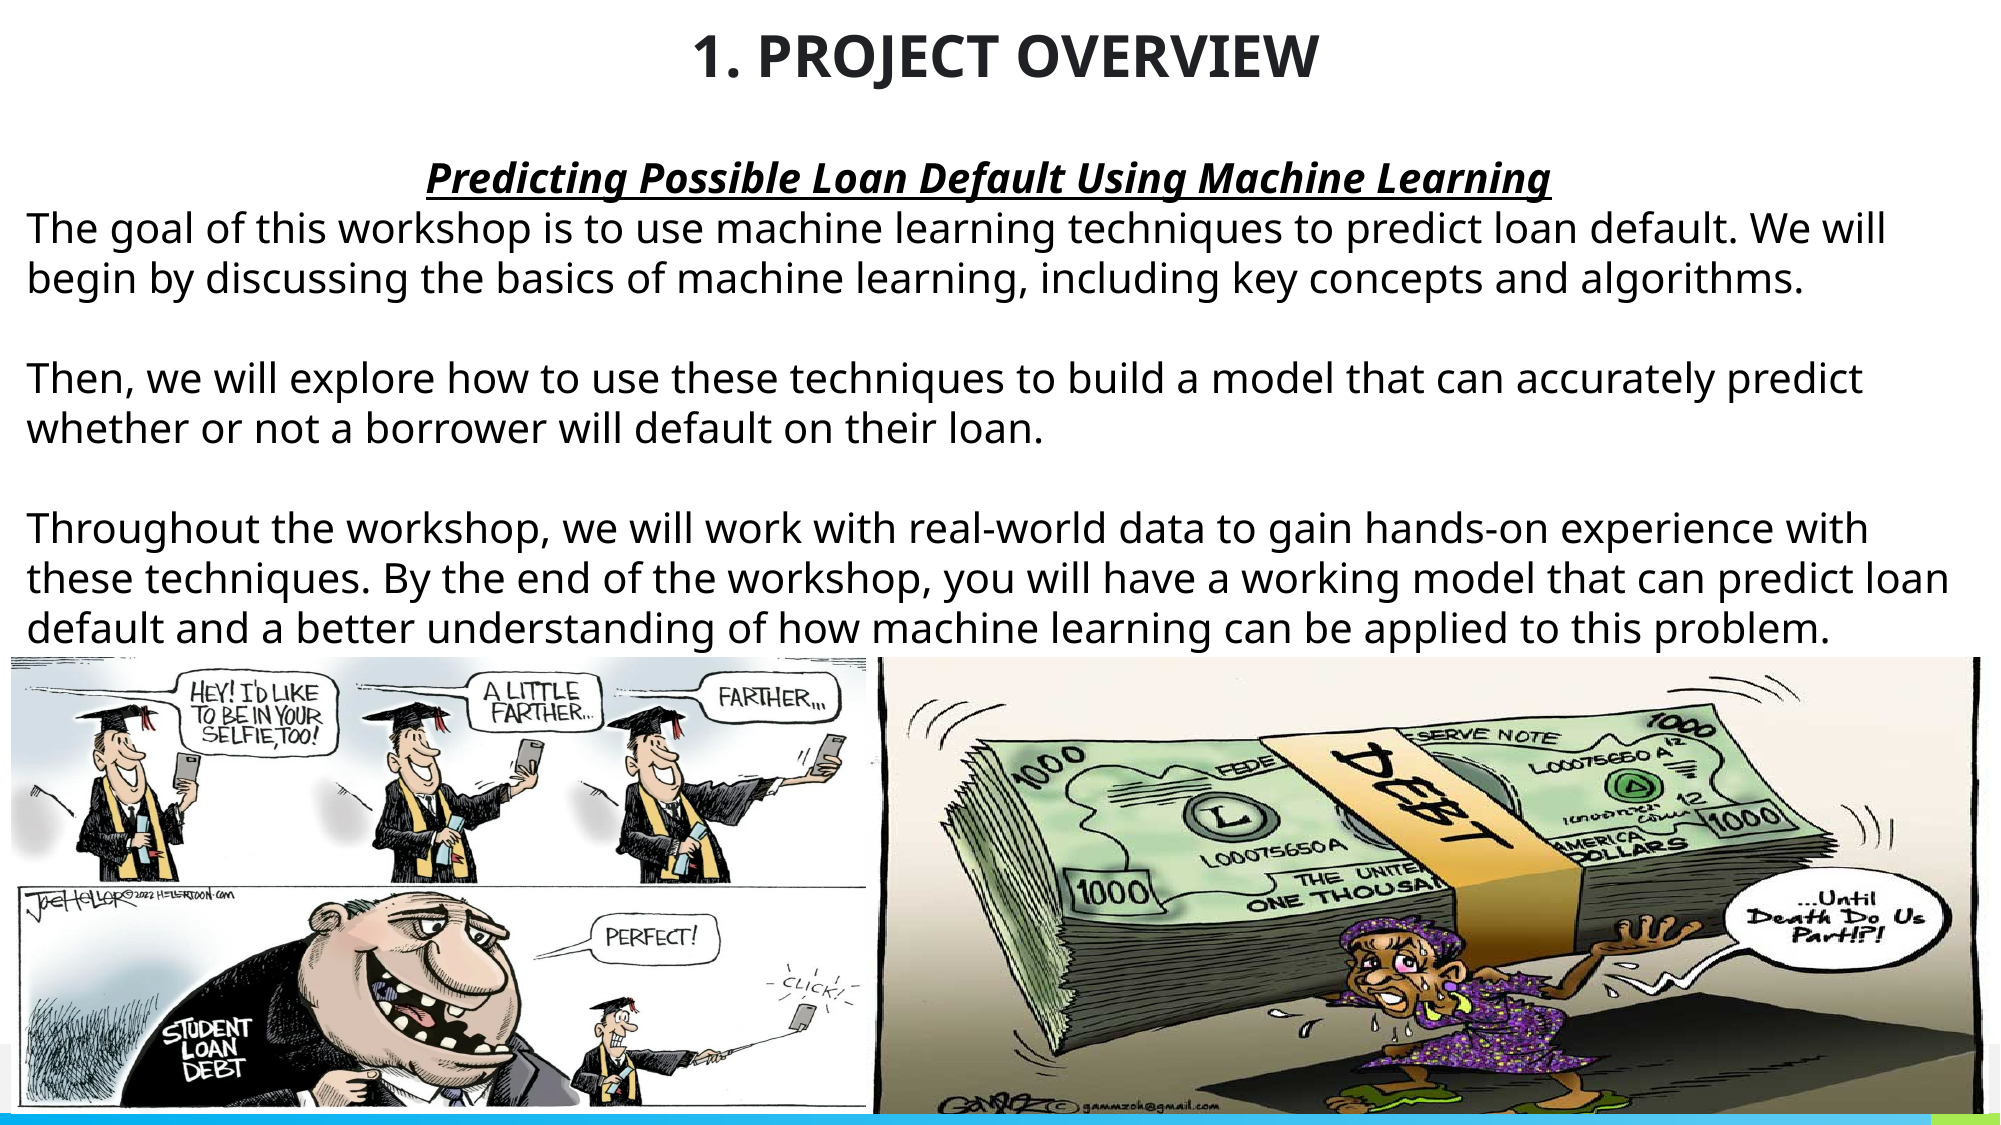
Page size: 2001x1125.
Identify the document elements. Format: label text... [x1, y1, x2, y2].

picture [11, 657, 1989, 1114]
text_box 1. PROJECT OVERVIEW [11, 11, 2000, 97]
text_box Predicting Possible Loan Default Using Machine Learning The goal of this workshop is to use machine learning techniques to predict loan default. We will begin by discussing the basics of machine learning, including key concepts and algorithms. Then, we will explore how to use these techniques to build a model that can accurately predict whether or not a borrower will default on their loan. Throughout the workshop, we will work with real-world data to gain hands-on experience with these techniques. By the end of the workshop, you will have a working model that can predict loan default and a better understanding of how machine learning can be applied to this problem. [11, 144, 1967, 657]
slide_number 6 [1989, 1044, 2000, 1114]
